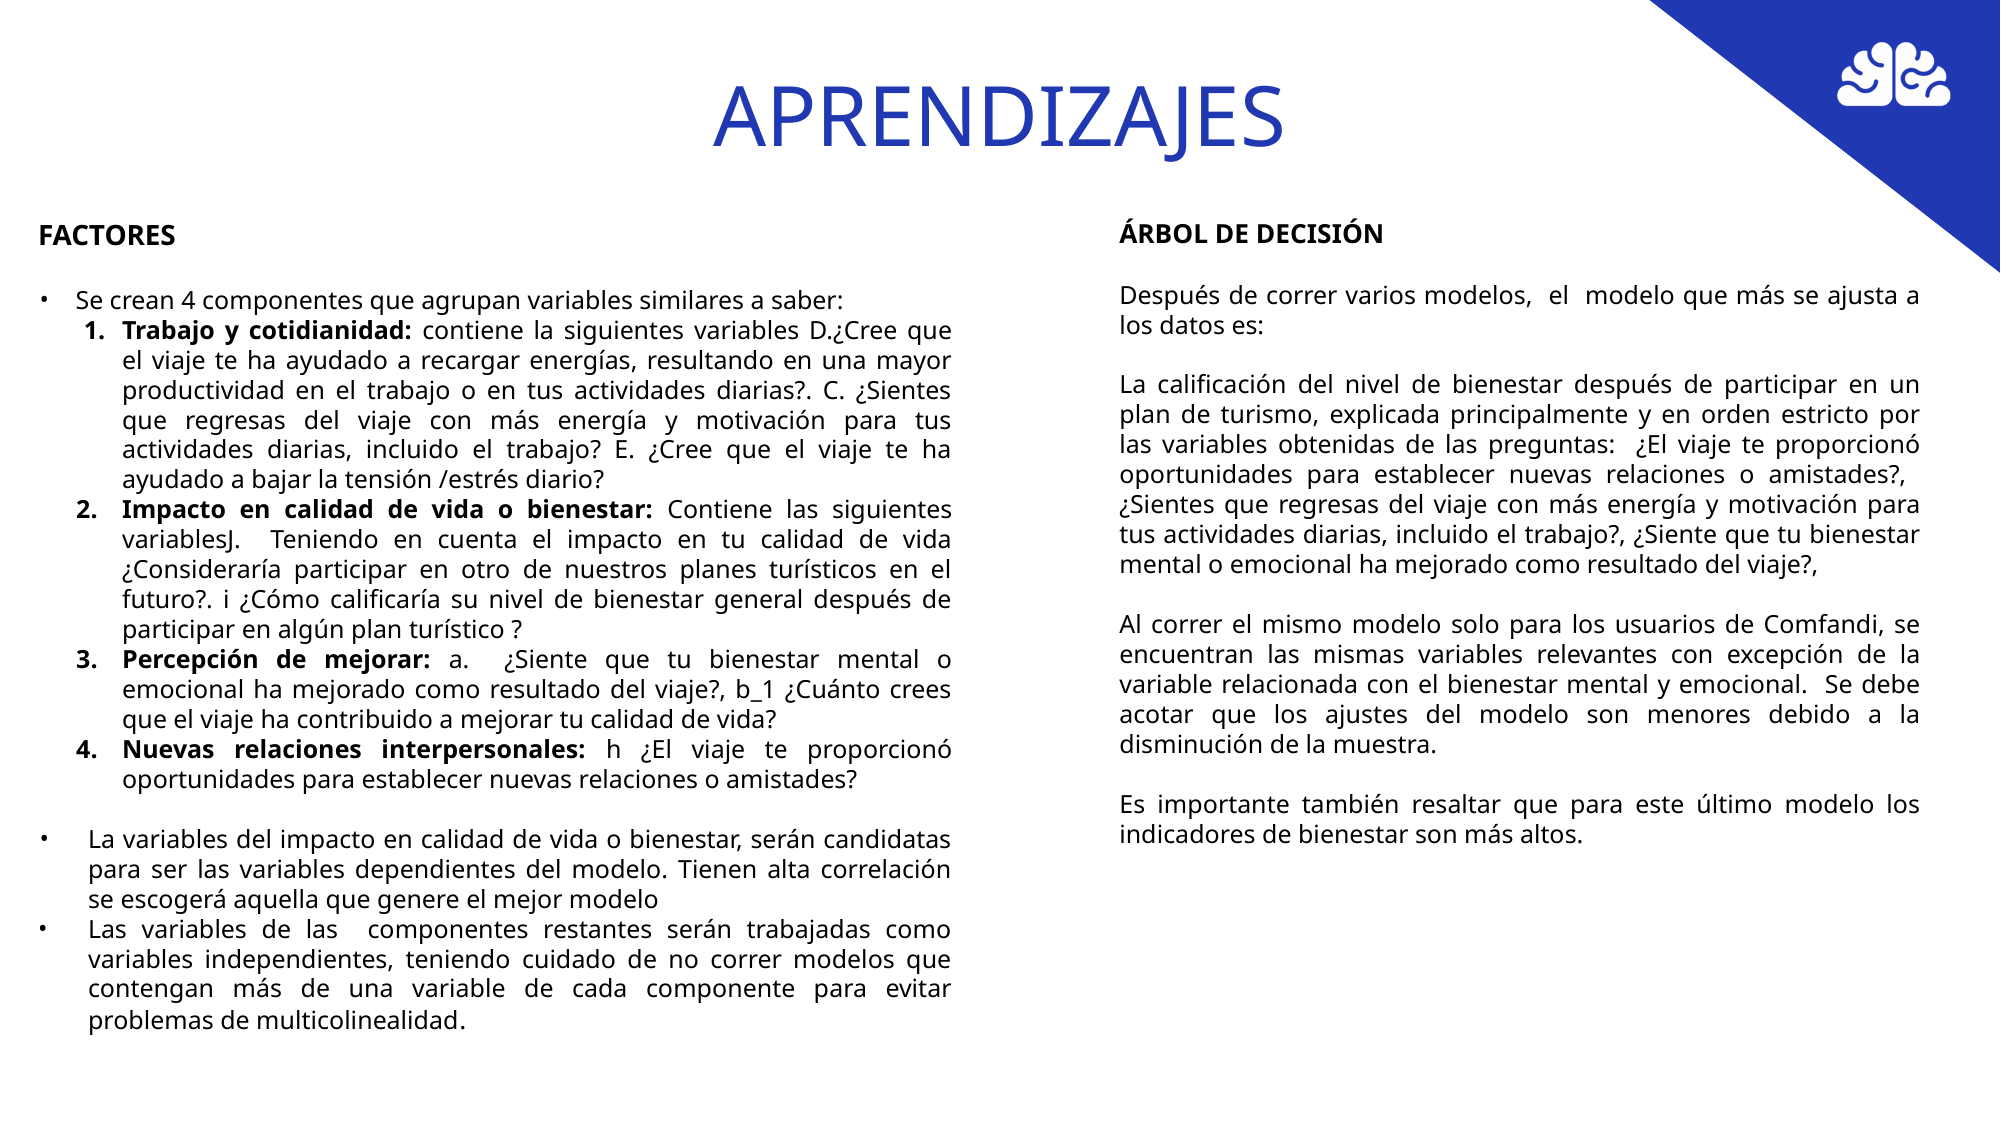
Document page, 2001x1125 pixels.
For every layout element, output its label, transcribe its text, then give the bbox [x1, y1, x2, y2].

text_box APRENDIZAJES [605, 67, 1395, 159]
text_box ÁRBOL DE DECISIÓN Después de correr varios modelos, el modelo que más se ajusta a los datos es: La calificación del nivel de bienestar después de participar en un plan de turismo, explicada principalmente y en orden estricto por las variables obtenidas de las preguntas: ¿El viaje te proporcionó oportunidades para establecer nuevas relaciones o amistades?, ¿Sientes que regresas del viaje con más energía y motivación para tus actividades diarias, incluido el trabajo?, ¿Siente que tu bienestar mental o emocional ha mejorado como resultado del viaje?, Al correr el mismo modelo solo para los usuarios de Comfandi, se encuentran las mismas variables relevantes con excepción de la variable relacionada con el bienestar mental y emocional. Se debe acotar que los ajustes del modelo son menores debido a la disminución de la muestra. Es importante también resaltar que para este último modelo los indicadores de bienestar son más altos. [1064, 207, 1942, 918]
text_box [1649, 0, 2000, 273]
text_box FACTORES Se crean 4 componentes que agrupan variables similares a saber: Trabajo y cotidianidad: contiene la siguientes variables D.¿Cree que el viaje te ha ayudado a recargar energías, resultando en una mayor productividad en el trabajo o en tus actividades diarias?. C. ¿Sientes que regresas del viaje con más energía y motivación para tus actividades diarias, incluido el trabajo? E. ¿Cree que el viaje te ha ayudado a bajar la tensión /estrés diario? Impacto en calidad de vida o bienestar: Contiene las siguientes variablesJ. Teniendo en cuenta el impacto en tu calidad de vida ¿Consideraría participar en otro de nuestros planes turísticos en el futuro?. i ¿Cómo calificaría su nivel de bienestar general después de participar en algún plan turístico ? Percepción de mejorar: a. ¿Siente que tu bienestar mental o emocional ha mejorado como resultado del viaje?, b_1 ¿Cuánto crees que el viaje ha contribuido a mejorar tu calidad de vida? Nuevas relaciones interpersonales: h ¿El viaje te proporcionó oportunidades para establecer nuevas relaciones o amistades? La variables del impacto en calidad de vida o bienestar, serán candidatas para ser las variables dependientes del modelo. Tienen alta correlación se escogerá aquella que genere el mejor modelo Las variables de las componentes restantes serán trabajadas como variables independientes, teniendo cuidado de no correr modelos que contengan más de una variable de cada componente para evitar problemas de multicolinealidad. [0, 207, 973, 1088]
picture [1836, 40, 1951, 108]
